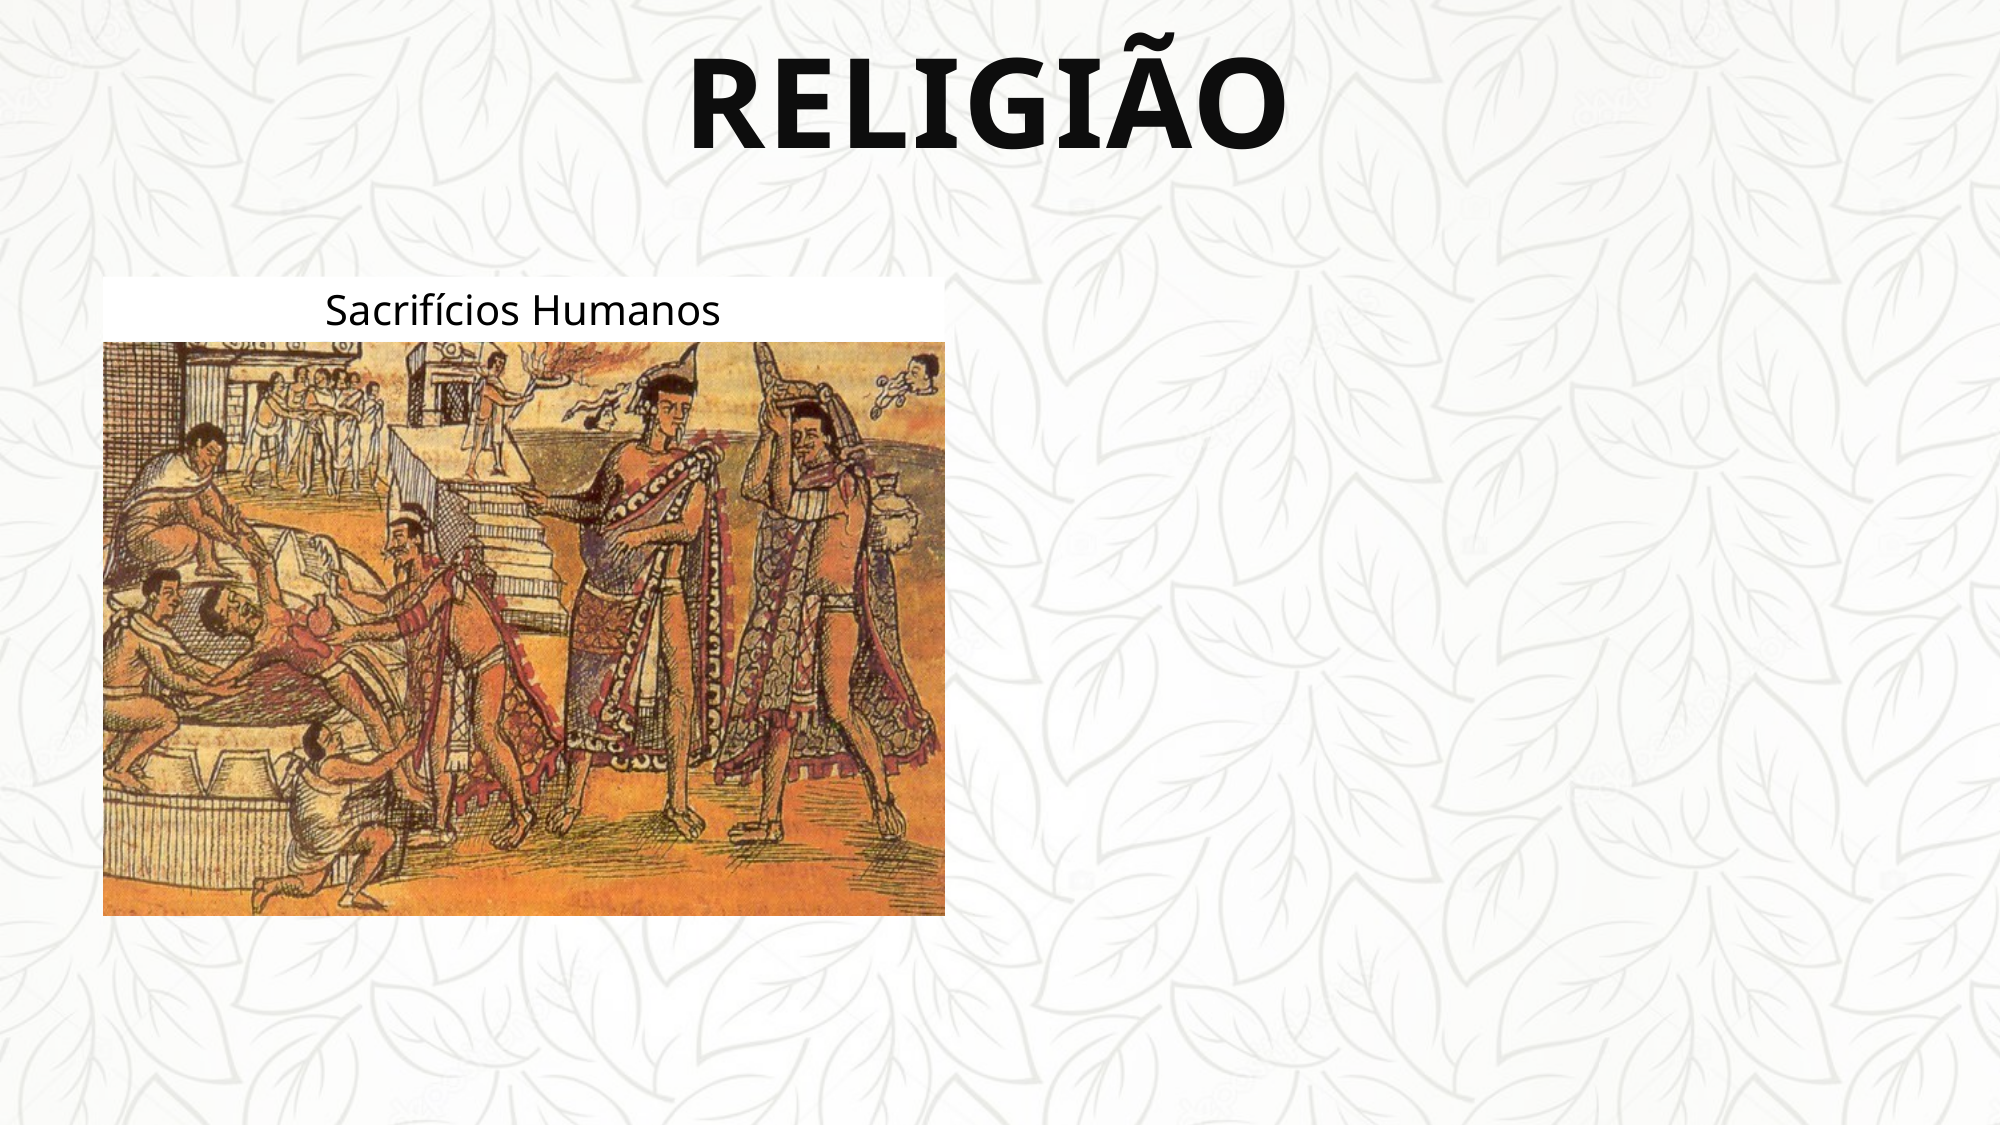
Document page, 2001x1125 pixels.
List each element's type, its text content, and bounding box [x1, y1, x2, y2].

text_box Sacrifícios Humanos [103, 276, 945, 338]
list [102, 342, 945, 916]
title Religião [137, 19, 1838, 207]
